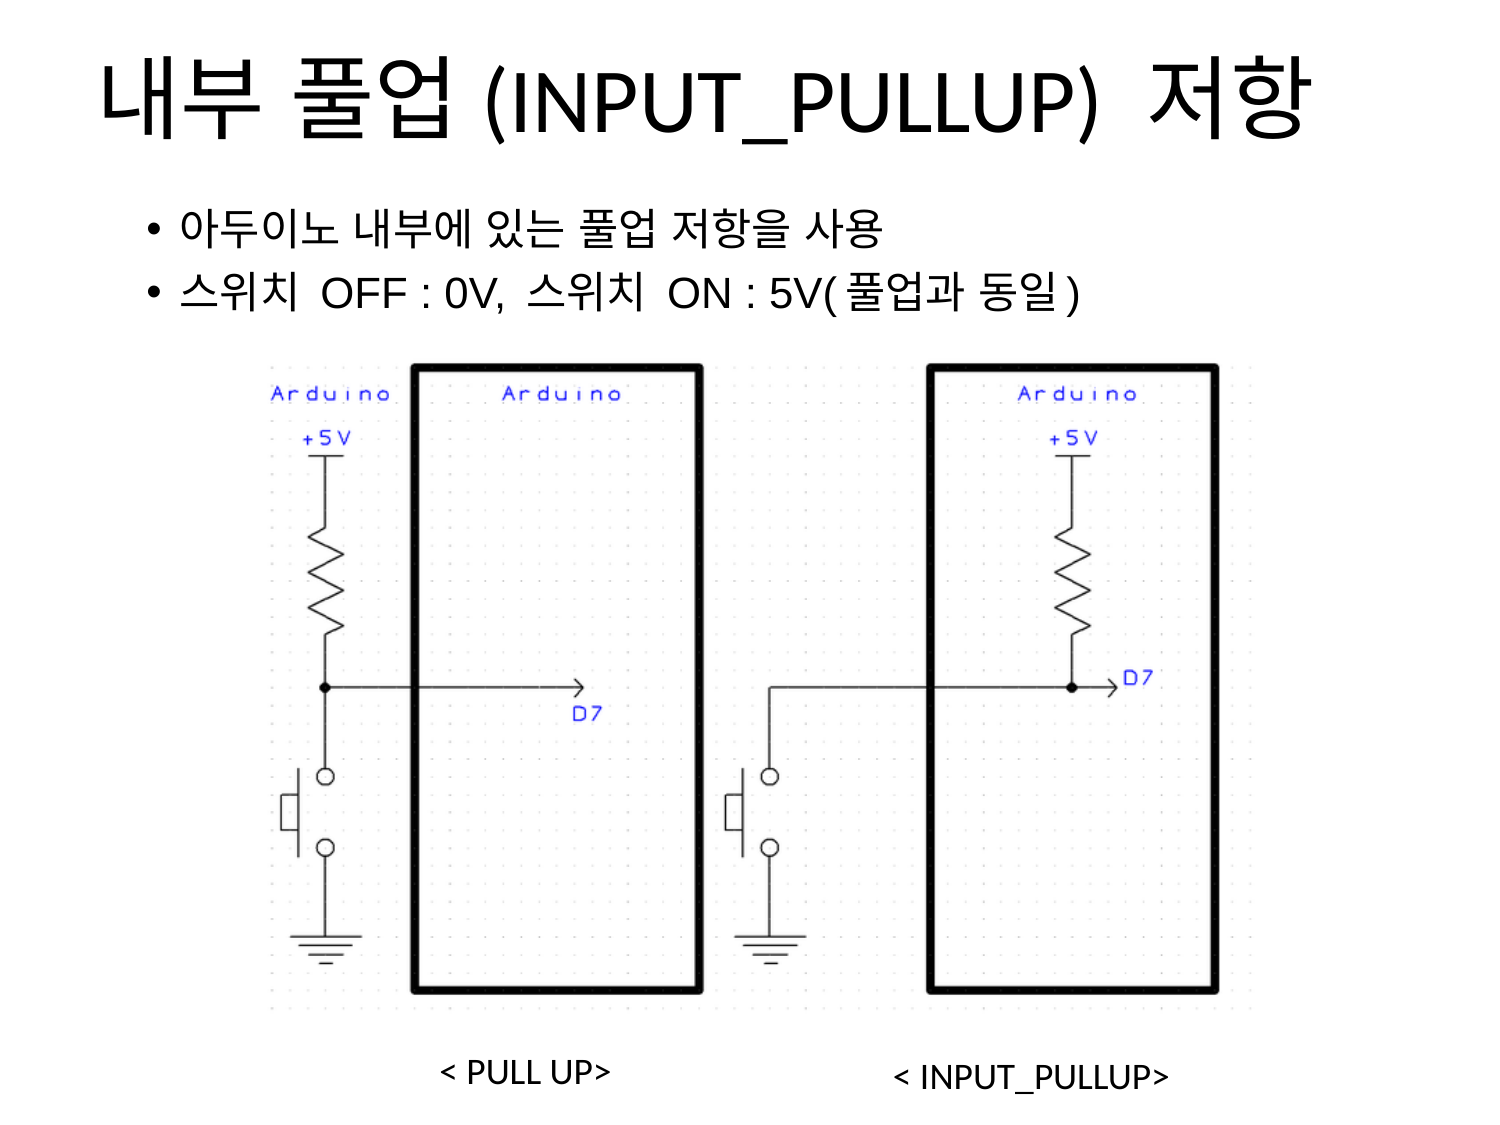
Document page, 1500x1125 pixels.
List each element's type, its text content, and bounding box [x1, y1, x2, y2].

text_box 아두이노 내부에 있는 풀업 저항을 사용 스위치 OFF : 0V, 스위치 ON : 5V(풀업과 동일) [131, 200, 1433, 326]
picture [257, 351, 1257, 1020]
text_box < PULL UP> [424, 1039, 627, 1099]
title 내부 풀업(INPUT_PULLUP) 저항 [81, 29, 1433, 177]
text_box < INPUT_PULLUP> [878, 1045, 1186, 1105]
